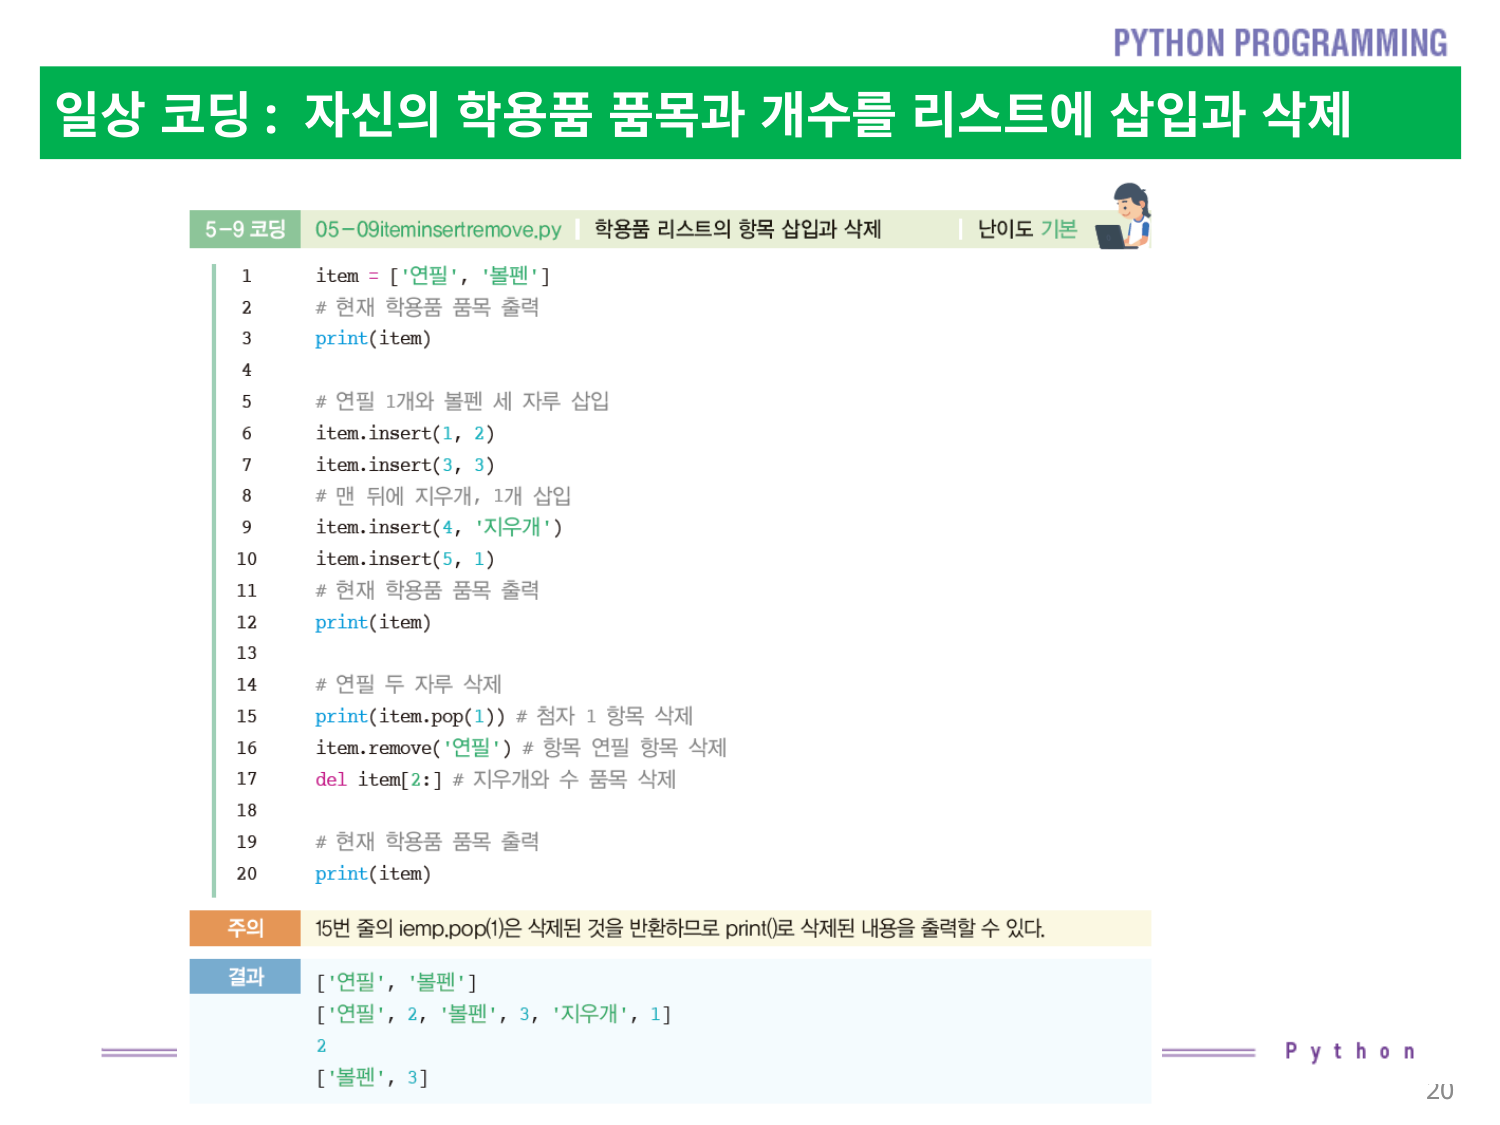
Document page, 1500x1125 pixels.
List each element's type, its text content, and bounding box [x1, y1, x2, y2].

picture [18, 169, 1483, 1112]
title 일상 코딩: 자신의 학용품 품목과 개수를 리스트에 삽입과 삭제 [39, 76, 1444, 152]
slide_number 20 [1166, 1071, 1470, 1112]
picture [1106, 13, 1462, 66]
